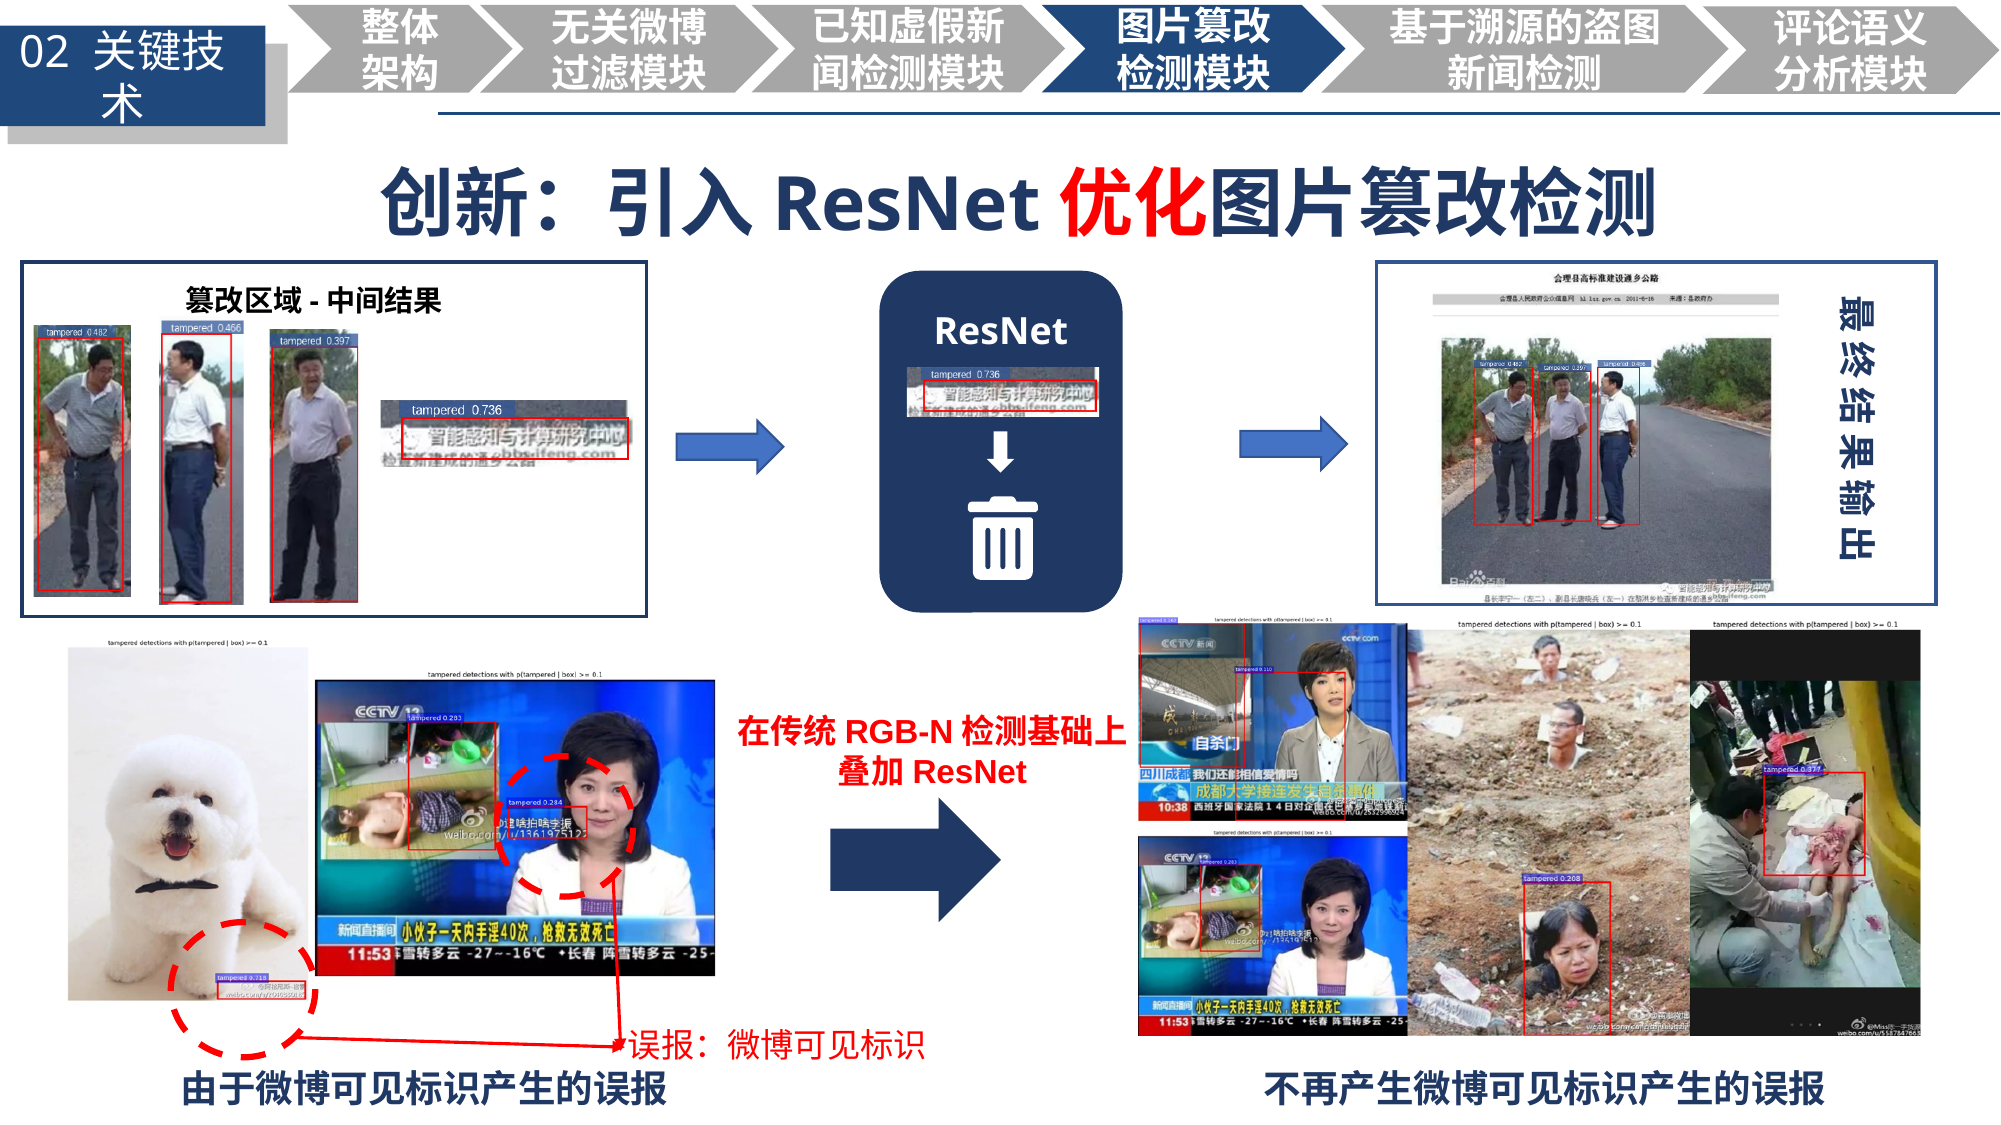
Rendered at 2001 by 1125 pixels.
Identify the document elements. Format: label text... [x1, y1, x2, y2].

text_box [7, 43, 289, 145]
text_box [1376, 261, 1937, 605]
picture [269, 329, 359, 603]
picture [1431, 267, 1779, 605]
text_box [1239, 415, 1349, 473]
text_box 已知虚假新闻检测模块 [748, 3, 1067, 94]
text_box 基于溯源的盗图新闻检测 [1318, 3, 1731, 94]
text_box 无关微博过滤模块 [477, 3, 781, 94]
text_box 整体架构 [285, 3, 515, 94]
text_box [675, 418, 785, 476]
text_box [986, 431, 1015, 473]
text_box 篡改区域-中间结果 [170, 274, 520, 325]
text_box 评论语义分析模块 [1700, 5, 2000, 95]
text_box 图片篡改检测模块 [1039, 3, 1347, 94]
text_box [972, 517, 1033, 580]
picture [33, 325, 132, 597]
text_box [22, 596, 1936, 1118]
picture [159, 316, 244, 605]
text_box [613, 875, 621, 1051]
text_box ResNet [878, 269, 1124, 596]
text_box 创新：引入ResNet优化图片篡改检测 [334, 147, 1704, 253]
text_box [294, 1037, 613, 1048]
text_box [621, 1037, 625, 1048]
text_box [21, 261, 648, 618]
picture [380, 400, 634, 467]
text_box [967, 496, 1038, 513]
picture [906, 367, 1100, 417]
text_box 02 关键技术 [0, 25, 266, 127]
